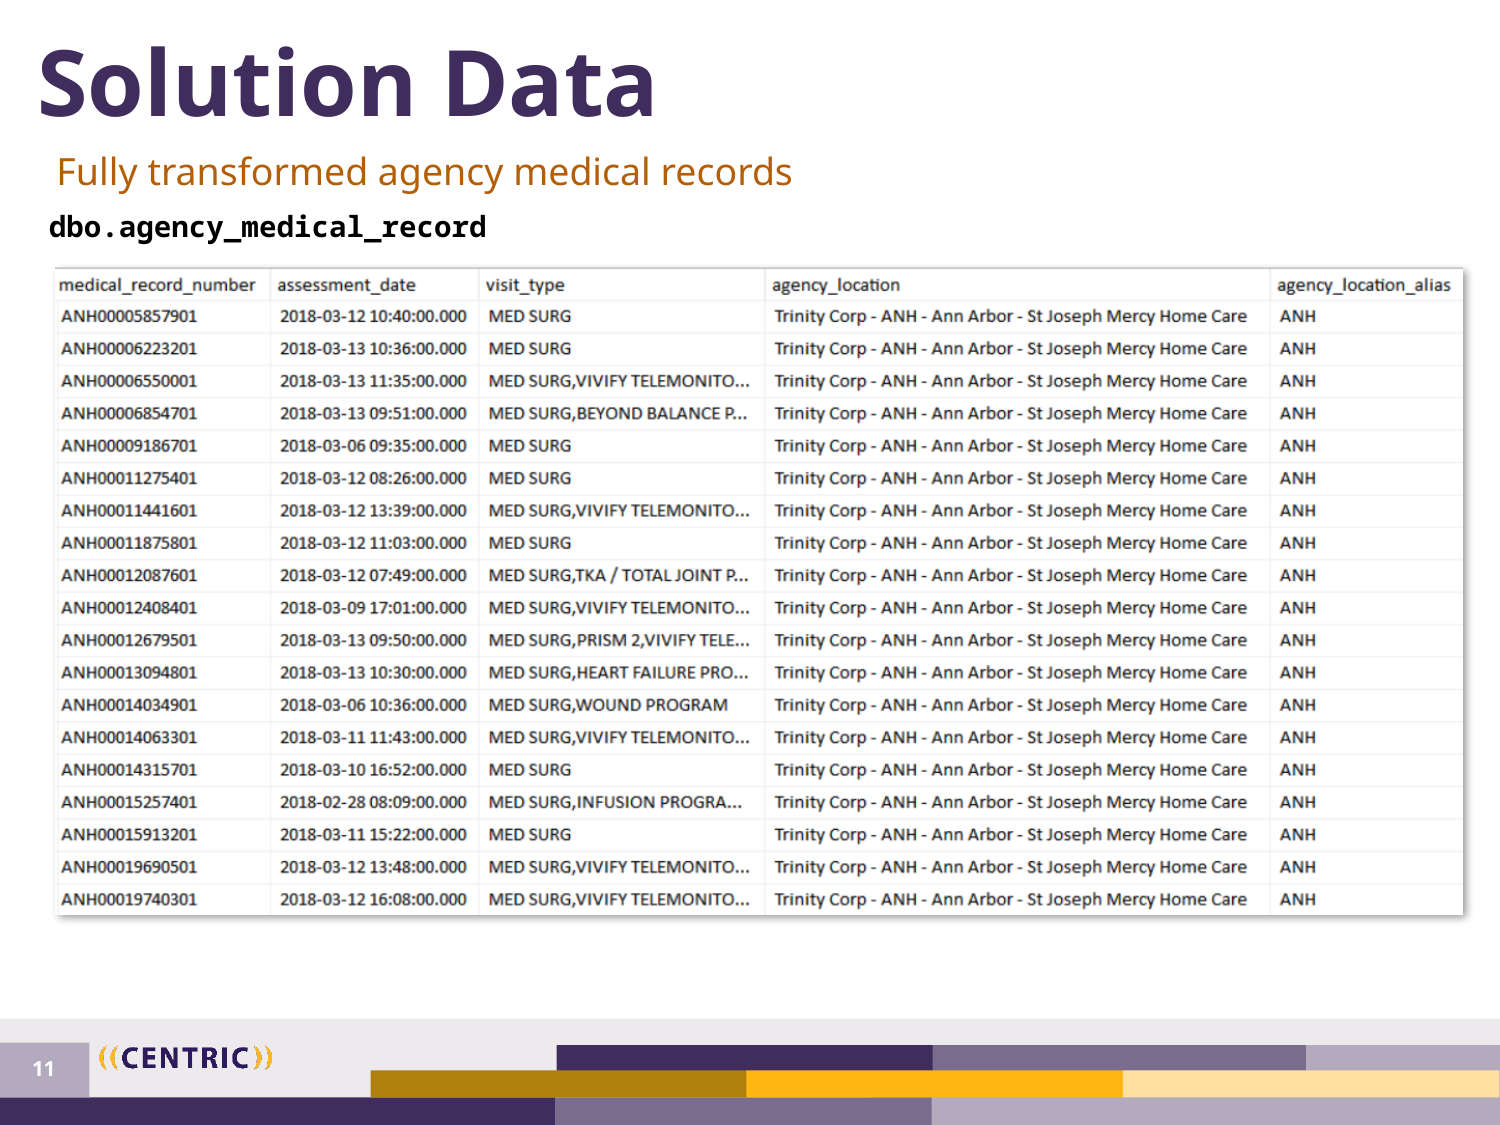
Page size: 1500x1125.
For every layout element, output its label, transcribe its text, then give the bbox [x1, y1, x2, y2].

text_box Fully transformed agency medical records [41, 140, 809, 201]
picture [99, 1045, 272, 1070]
title Solution Data [37, 37, 1463, 124]
picture [54, 266, 1463, 915]
slide_number 11 [11, 1058, 76, 1081]
text_box dbo.agency_medical_record [34, 201, 502, 251]
